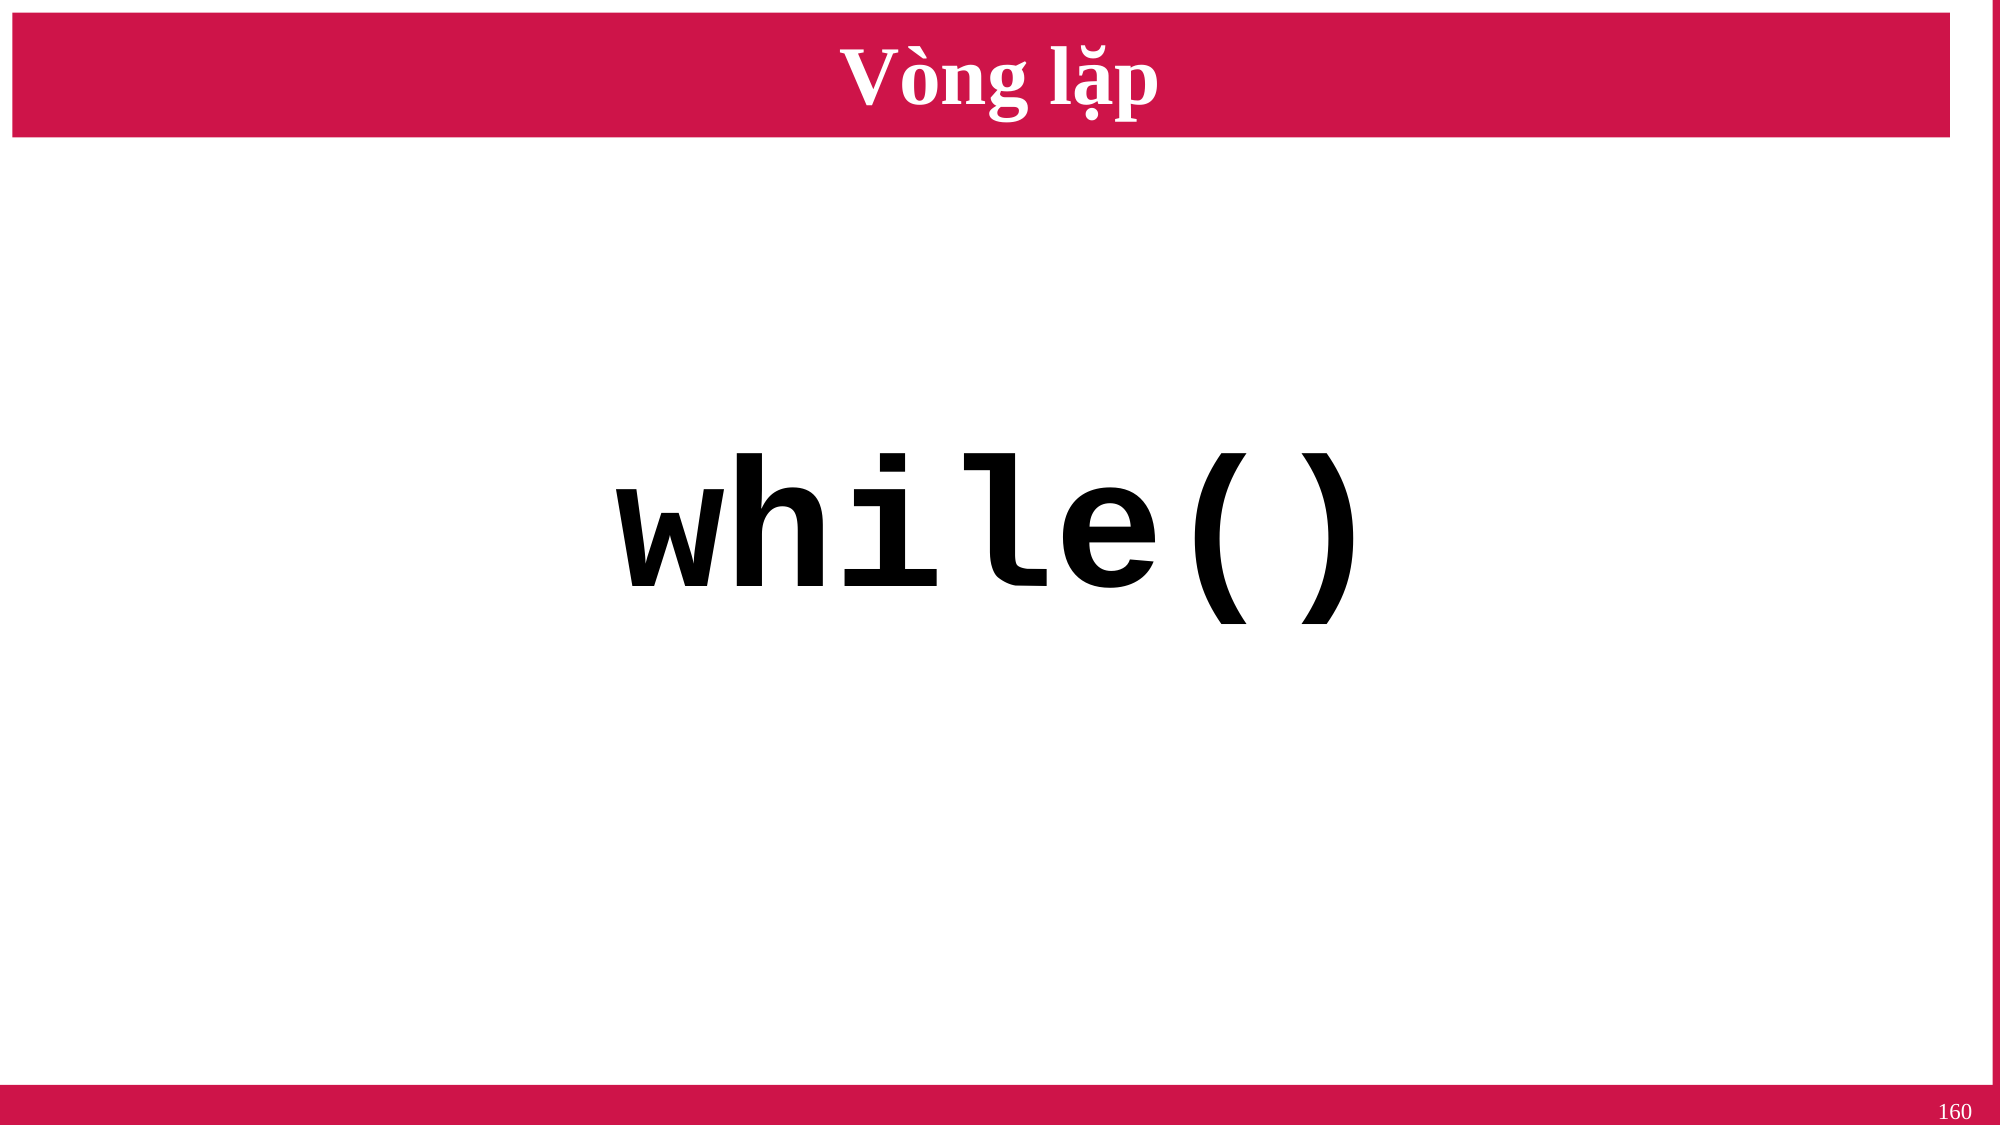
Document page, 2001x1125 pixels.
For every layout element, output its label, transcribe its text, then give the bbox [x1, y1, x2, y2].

slide_number 160 [1520, 1074, 1988, 1113]
title Vòng lặp [99, 24, 1900, 118]
list while() [50, 187, 1950, 1063]
